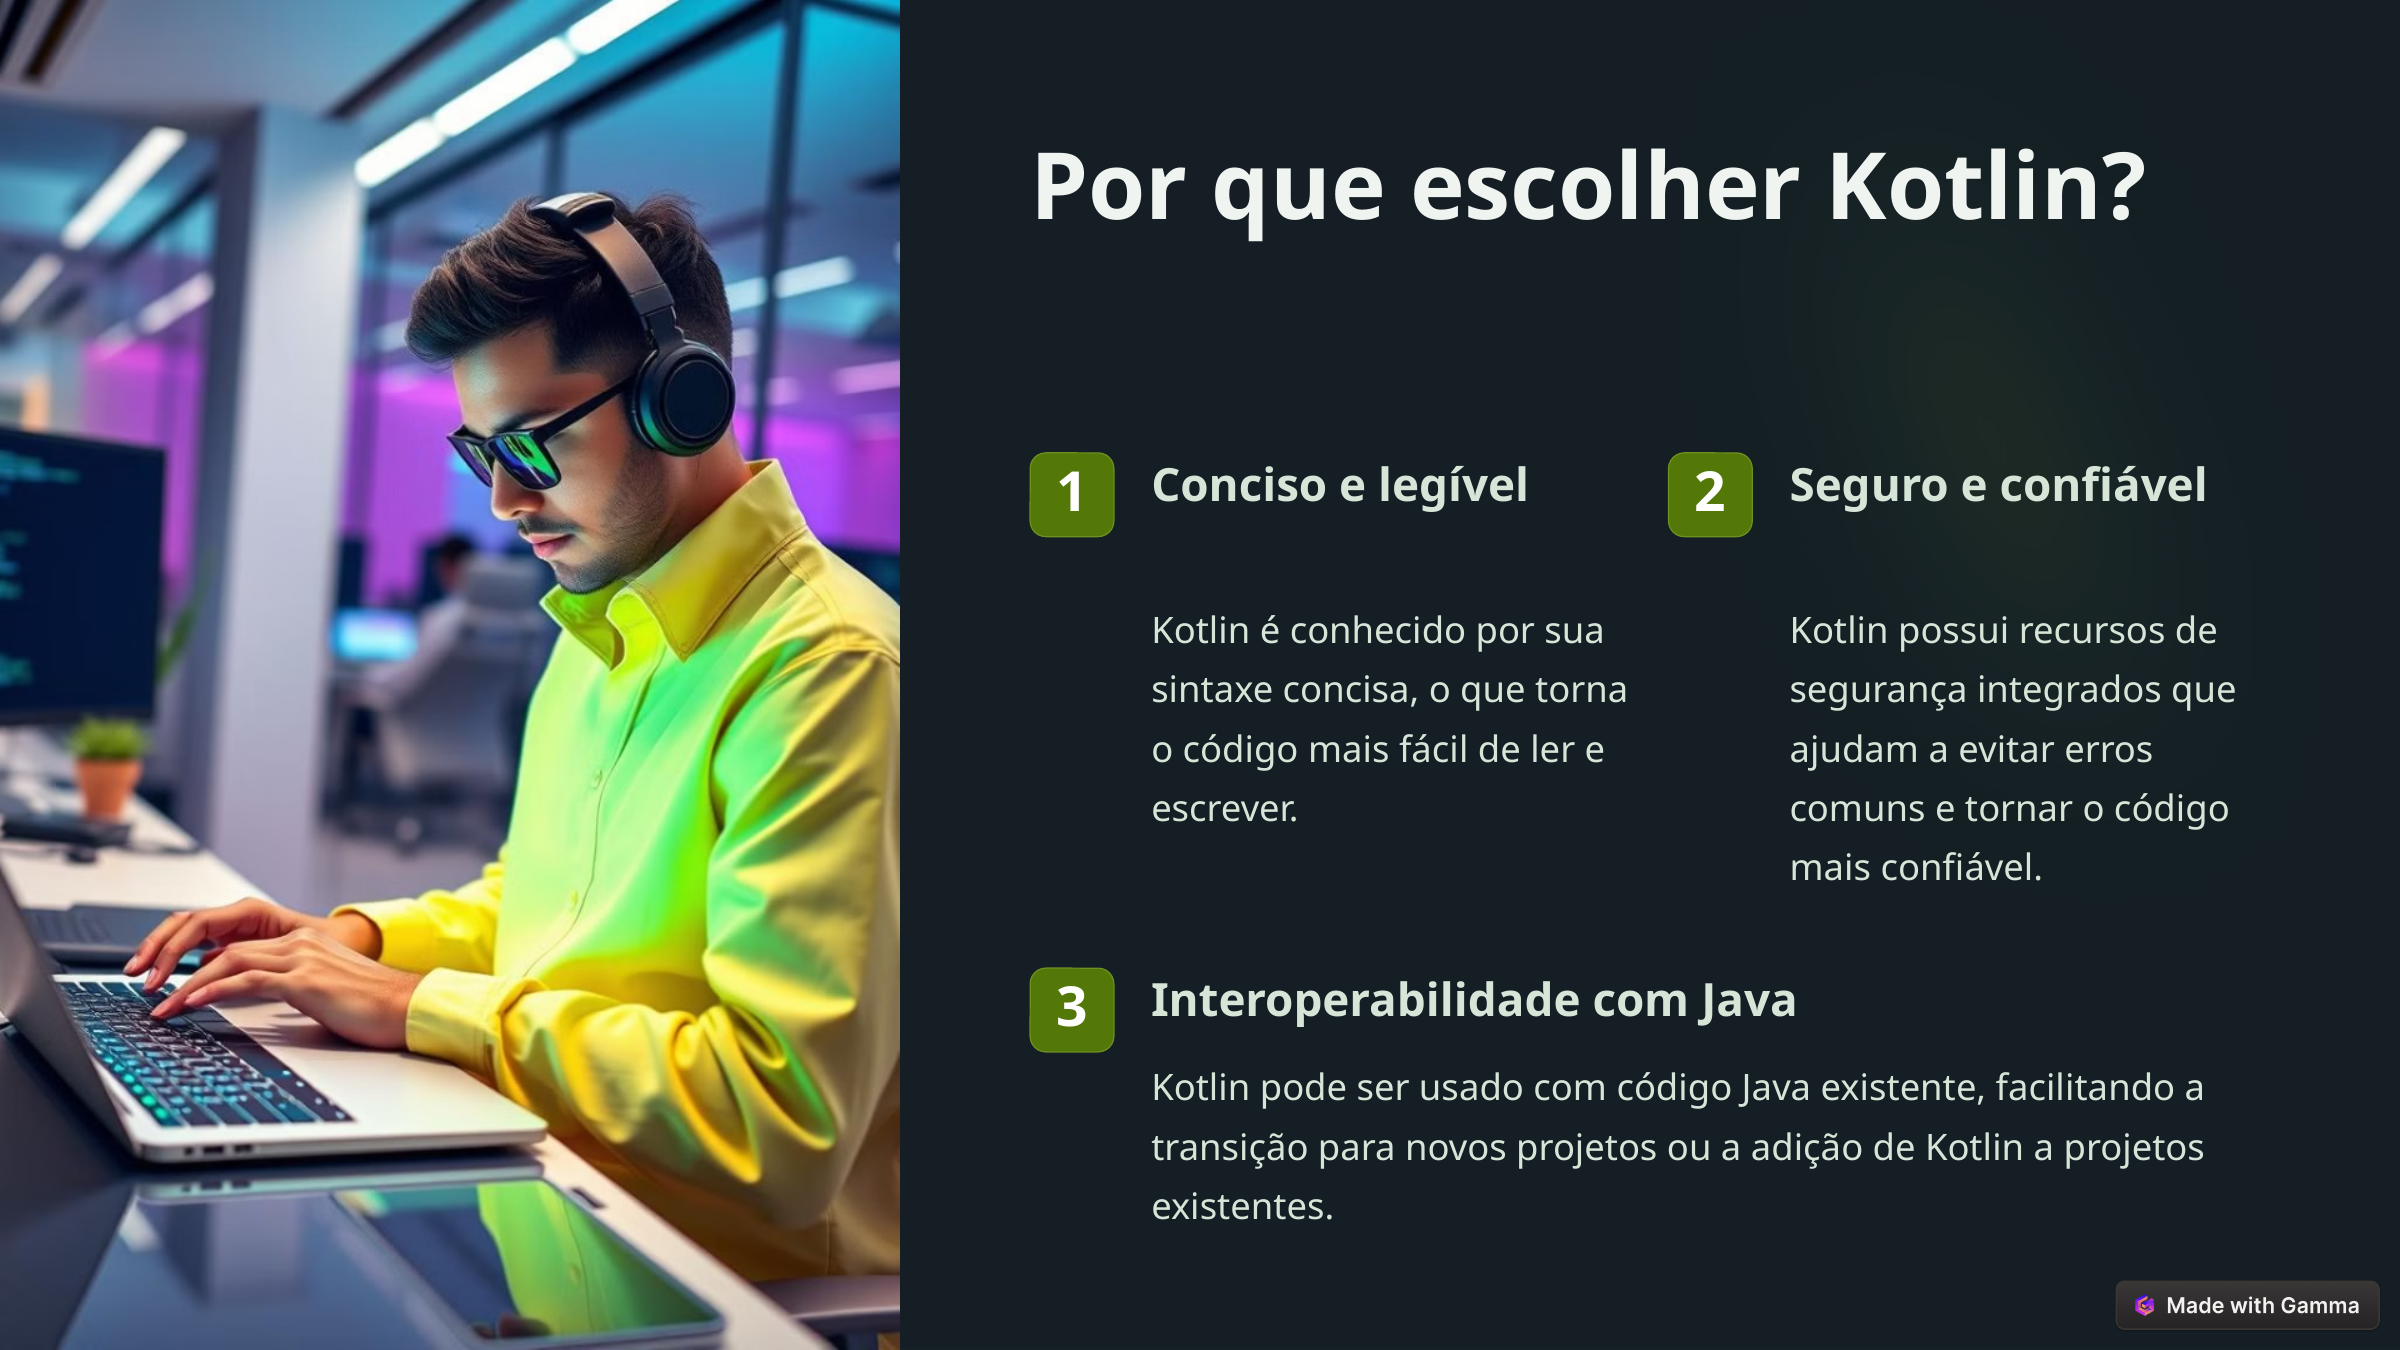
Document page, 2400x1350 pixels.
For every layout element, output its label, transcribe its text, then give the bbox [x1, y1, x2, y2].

text_box Seguro e confiável [1789, 452, 2270, 570]
text_box [1030, 968, 1114, 1052]
text_box Por que escolher Kotlin? [1030, 122, 2270, 356]
text_box Kotlin pode ser usado com código Java existente, facilitando a transição para novos projetos ou a adição de Kotlin a projetos existentes. [1151, 1048, 2270, 1228]
picture [2106, 1271, 2389, 1339]
text_box 1 [1057, 466, 1087, 523]
text_box Kotlin é conhecido por sua sintaxe concisa, o que torna o código mais fácil de ler e escrever. [1151, 591, 1632, 830]
text_box Conciso e legível [1151, 452, 1632, 570]
text_box Interoperabilidade com Java [1151, 968, 2222, 1027]
text_box 3 [1042, 982, 1102, 1038]
text_box 2 [1682, 466, 1739, 523]
picture [0, 0, 900, 1350]
text_box [1668, 452, 1753, 537]
text_box [1030, 452, 1114, 537]
text_box Kotlin possui recursos de segurança integrados que ajudam a evitar erros comuns e tornar o código mais confiável. [1789, 591, 2270, 890]
